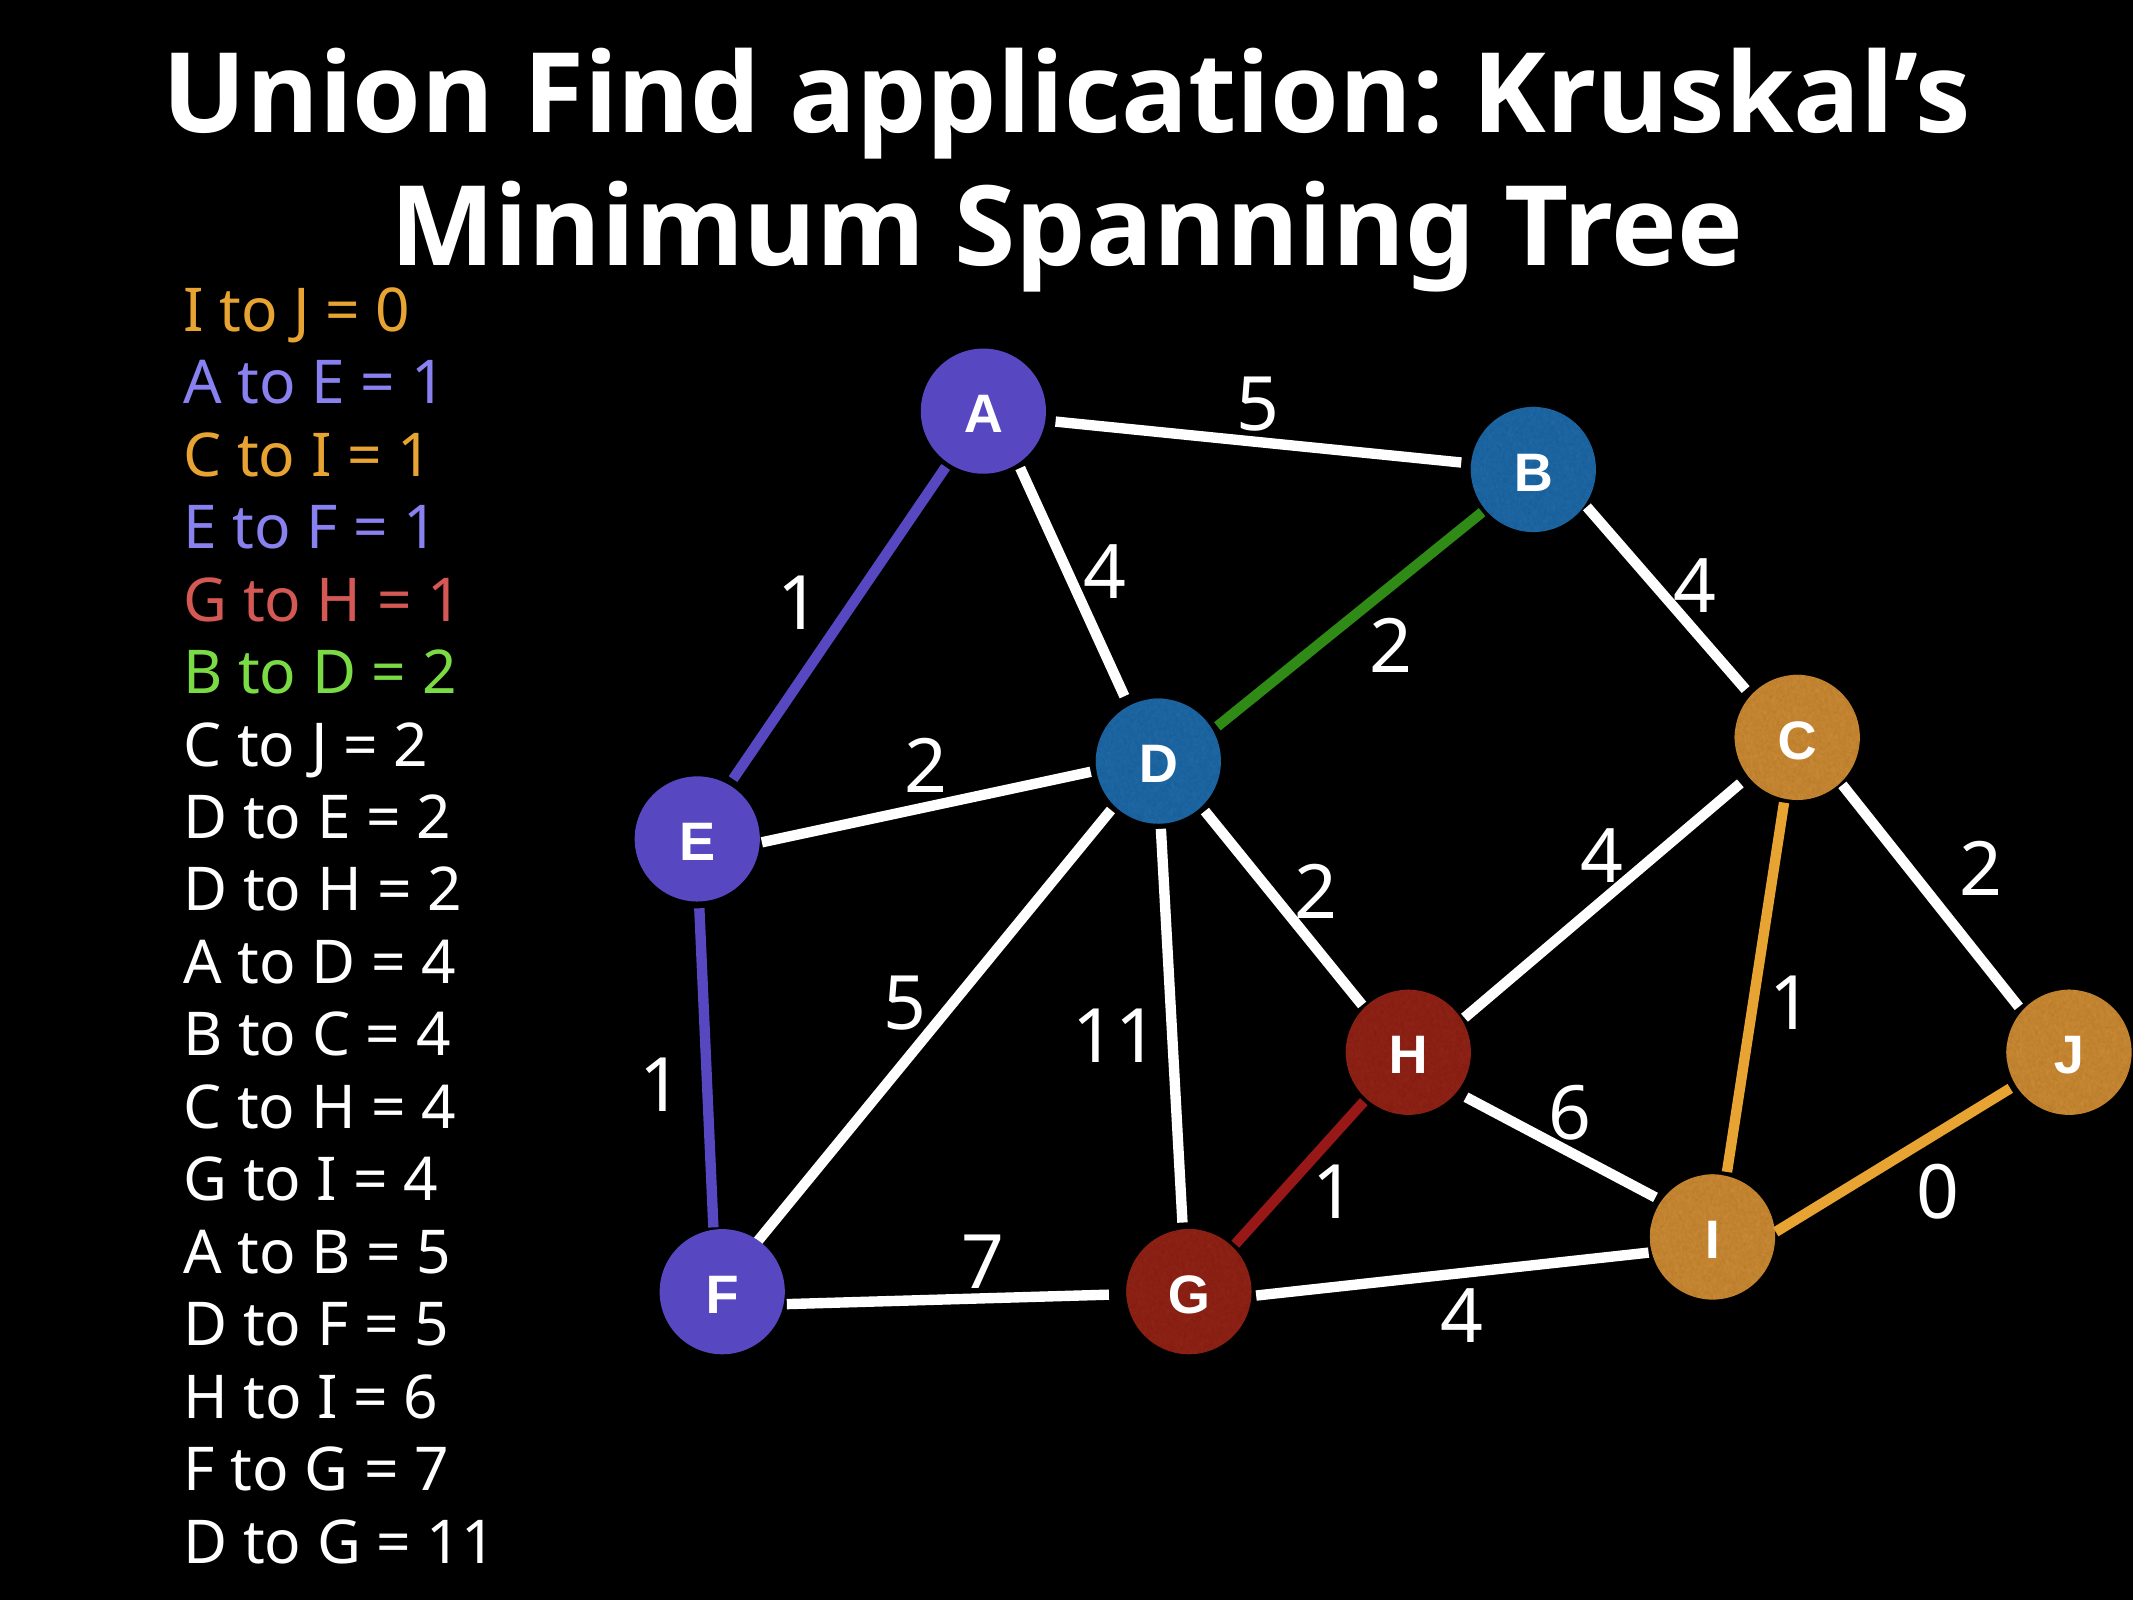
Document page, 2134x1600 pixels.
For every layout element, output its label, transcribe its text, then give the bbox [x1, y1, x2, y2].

title Union Find application: Kruskal’s Minimum Spanning Tree [21, 0, 2112, 313]
text_box 4 [1074, 514, 1135, 622]
text_box E [634, 776, 760, 902]
text_box 4 [1665, 528, 1726, 636]
text_box A [920, 348, 1046, 474]
text_box B [1470, 406, 1596, 533]
text_box I to J = 0 A to E = 1 C to I = 1 E to F = 1 G to H = 1 B to D = 2 C to J = 2 D to E = 2 D to H = 2 A to D = 4 B to C = 4 C to H = 4 G to I = 4 A to B = 5 D to F = 5 H to I = 6 F to G = 7 D to G = 11 [175, 262, 521, 1584]
text_box F [659, 1229, 785, 1355]
text_box 11 [1064, 978, 1168, 1086]
text_box 0 [1907, 1135, 1968, 1242]
text_box D [1095, 698, 1221, 824]
text_box G [1126, 1229, 1252, 1355]
text_box 1 [1304, 1135, 1365, 1242]
text_box 1 [631, 1027, 692, 1135]
text_box C [1734, 674, 1860, 801]
text_box J [2006, 989, 2132, 1115]
text_box 1 [1761, 945, 1821, 1053]
text_box 4 [1431, 1259, 1492, 1366]
text_box 5 [875, 945, 936, 1053]
text_box 2 [1361, 589, 1421, 696]
text_box 7 [953, 1204, 1014, 1312]
text_box 5 [1228, 347, 1289, 454]
text_box 1 [768, 545, 829, 653]
text_box 2 [896, 709, 957, 816]
text_box 6 [1540, 1056, 1601, 1163]
text_box 4 [1572, 799, 1633, 906]
text_box I [1649, 1174, 1776, 1300]
text_box H [1345, 989, 1471, 1115]
text_box 2 [1951, 812, 2012, 919]
text_box 2 [1286, 834, 1346, 942]
